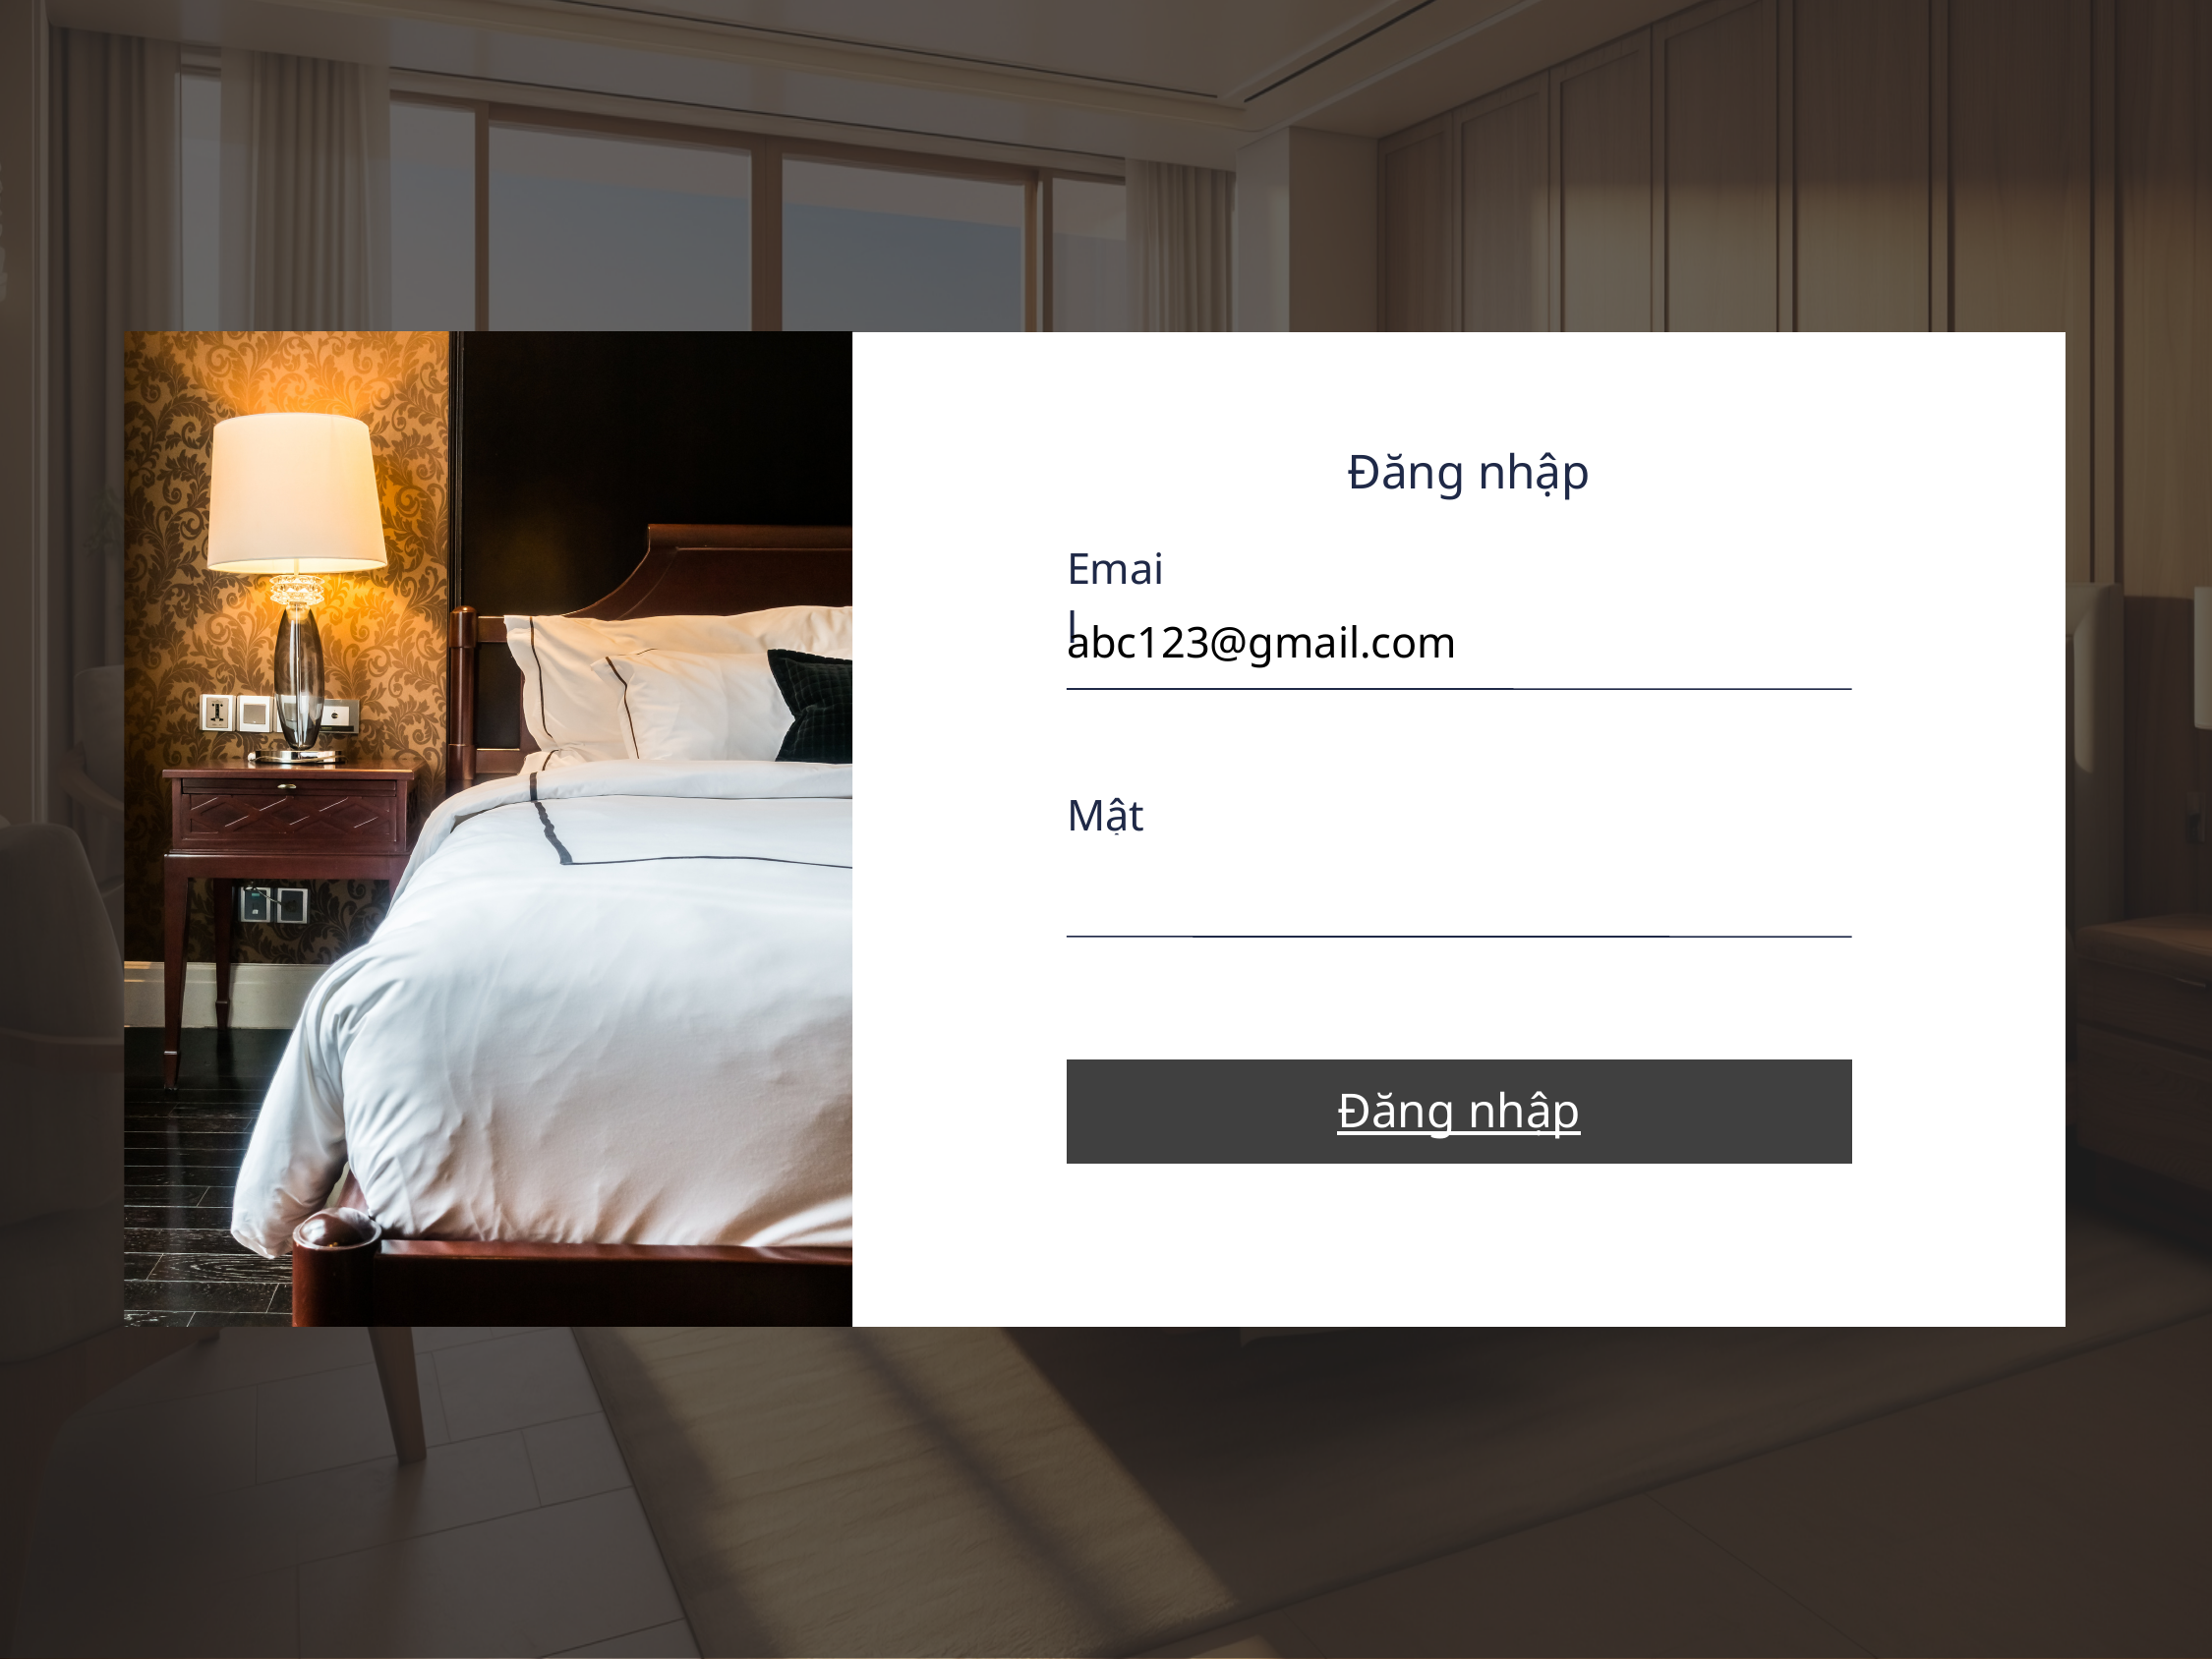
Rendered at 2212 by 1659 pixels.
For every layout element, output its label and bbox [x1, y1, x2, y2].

text_box [1066, 1059, 1852, 1165]
text_box [0, 0, 2212, 1659]
text_box [124, 331, 853, 1327]
text_box [853, 331, 2066, 1327]
